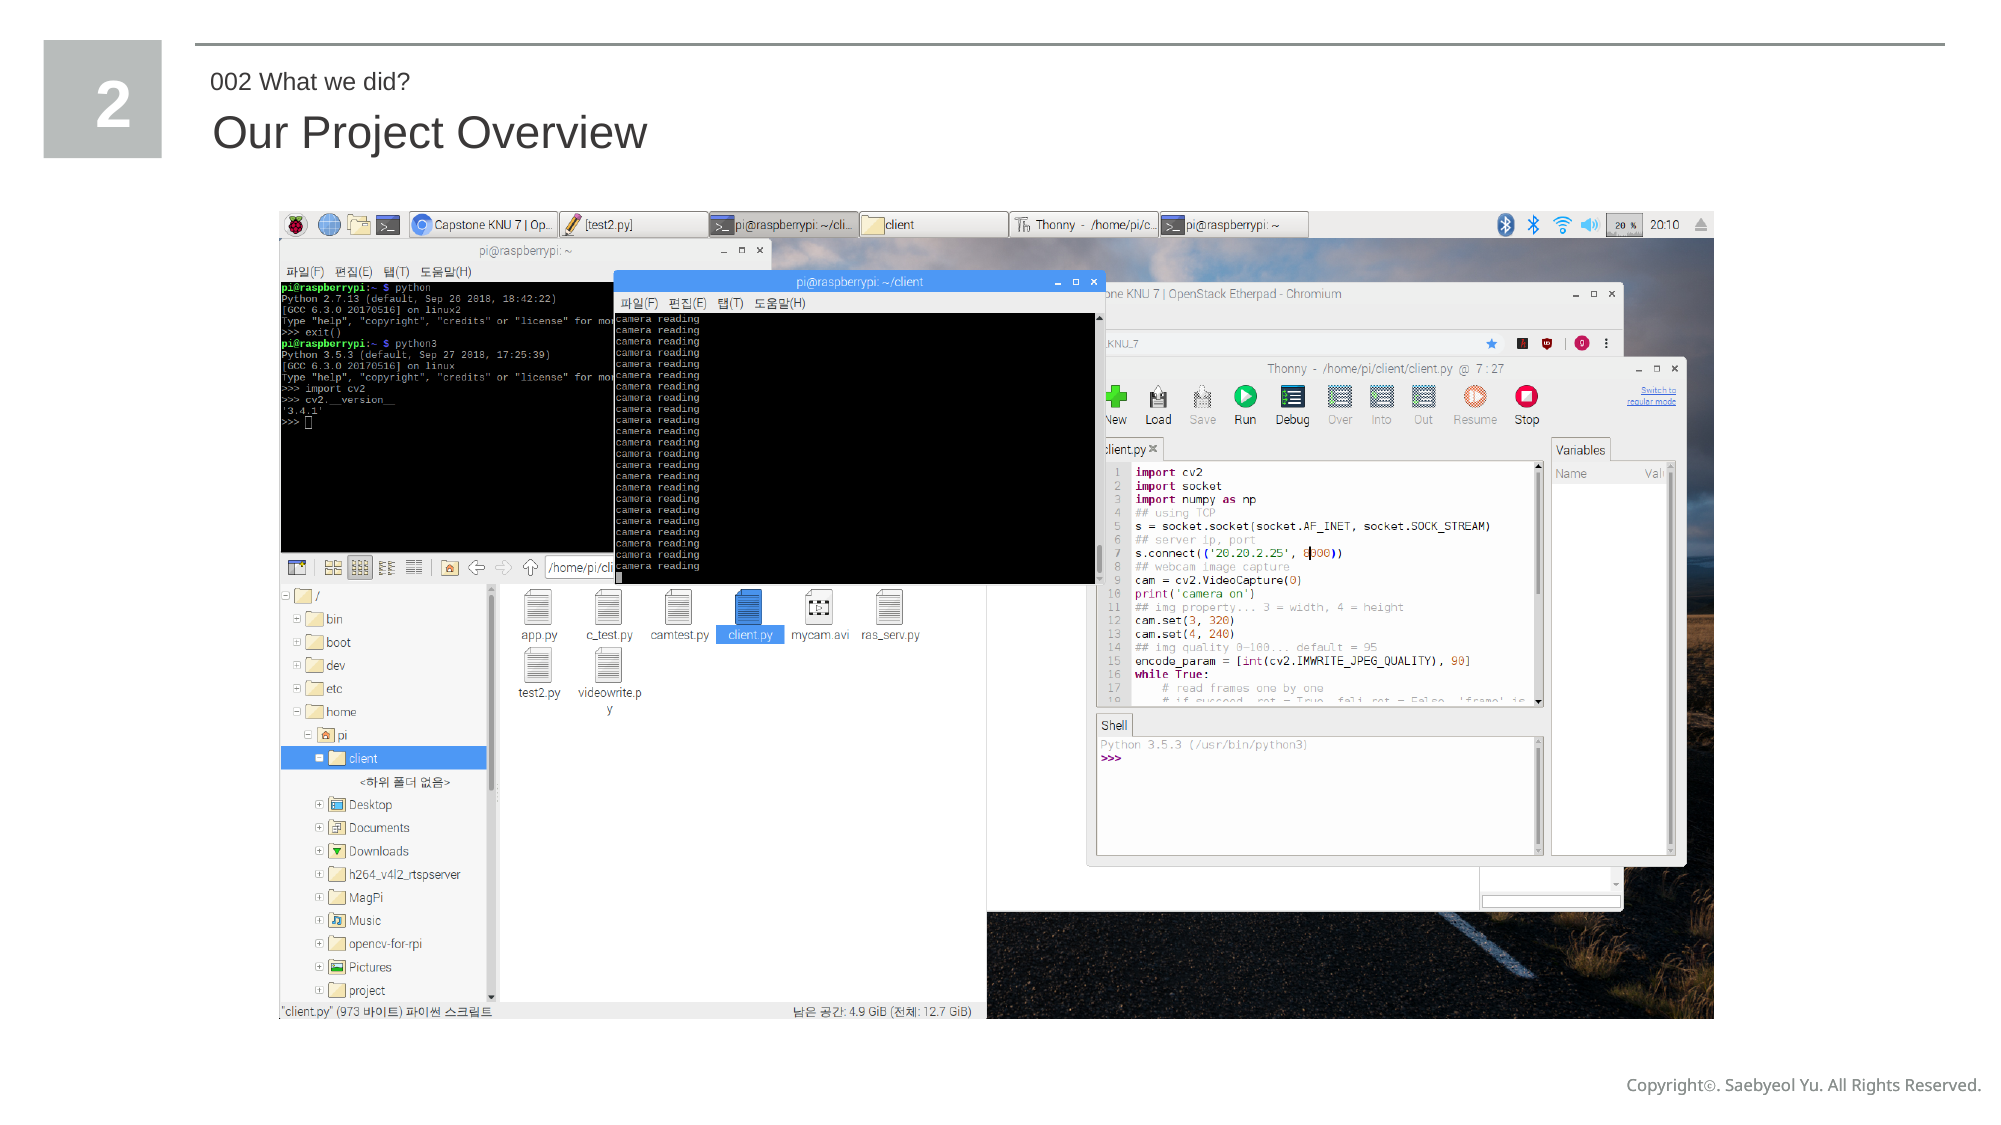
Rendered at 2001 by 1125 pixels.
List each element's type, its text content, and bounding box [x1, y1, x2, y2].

text_box [42, 39, 163, 159]
text_box Copyrightⓒ. Saebyeol Yu. All Rights Reserved. [1611, 1067, 1998, 1102]
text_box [194, 57, 666, 167]
text_box 2 [80, 52, 123, 148]
picture [279, 211, 1714, 1019]
